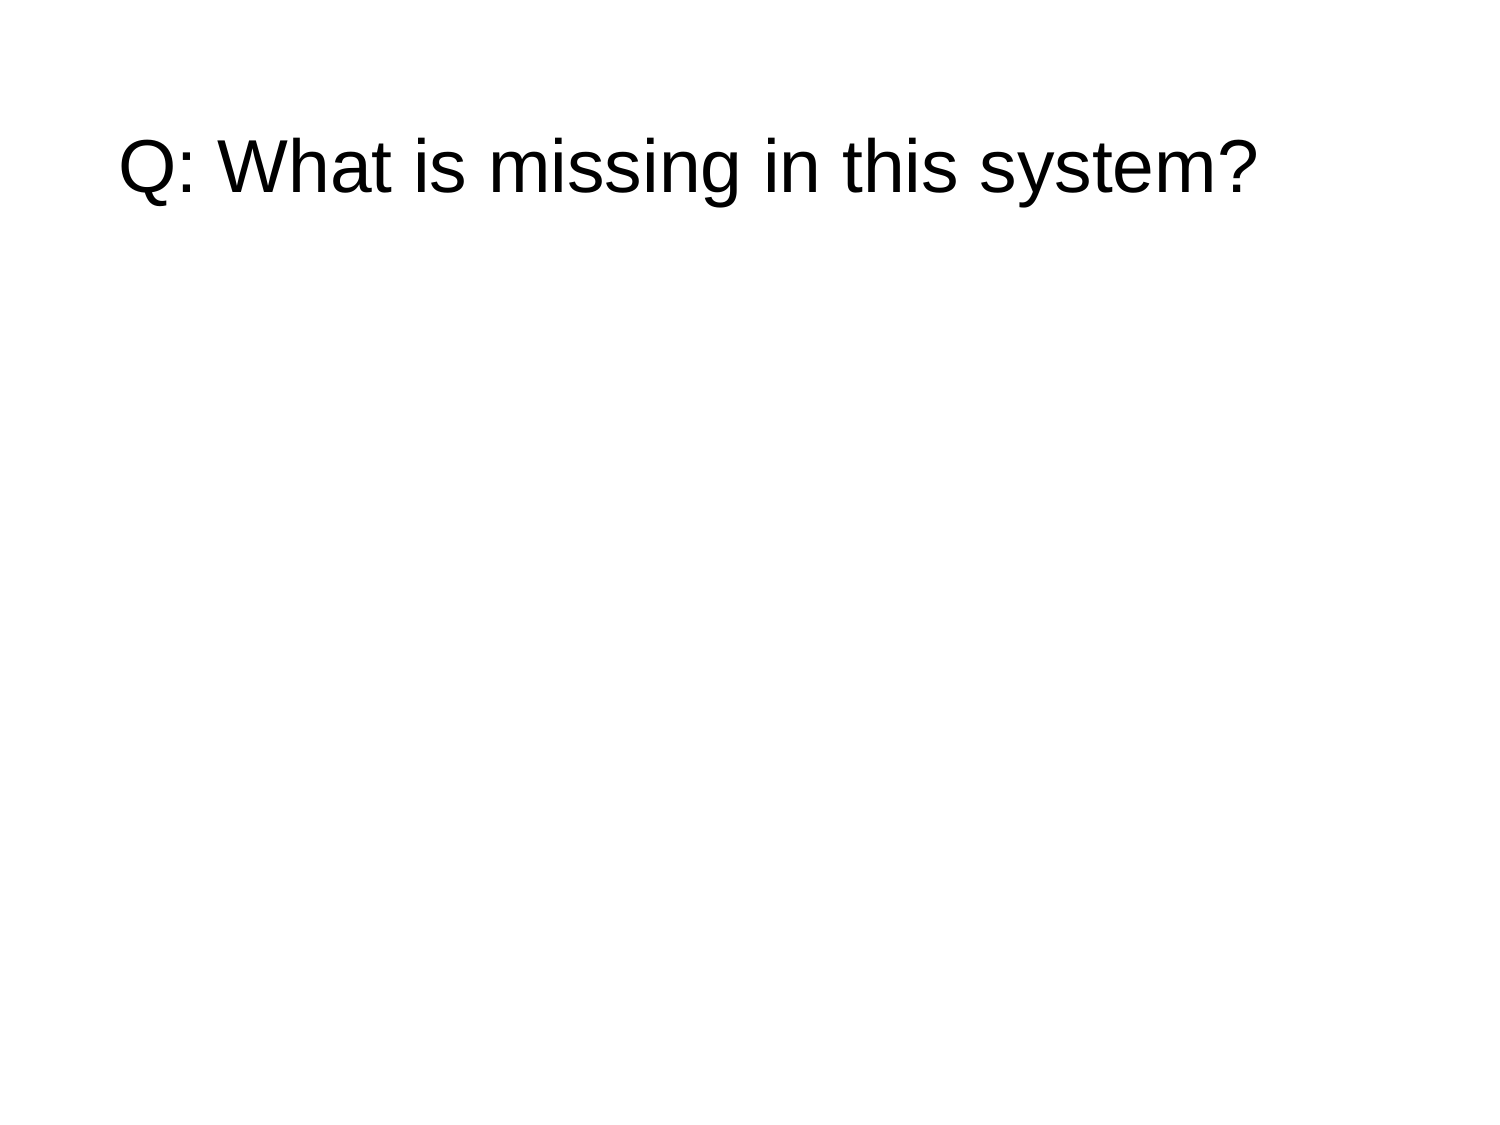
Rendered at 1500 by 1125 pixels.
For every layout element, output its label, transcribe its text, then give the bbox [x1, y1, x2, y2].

title Q: What is missing in this system? [103, 59, 1397, 278]
